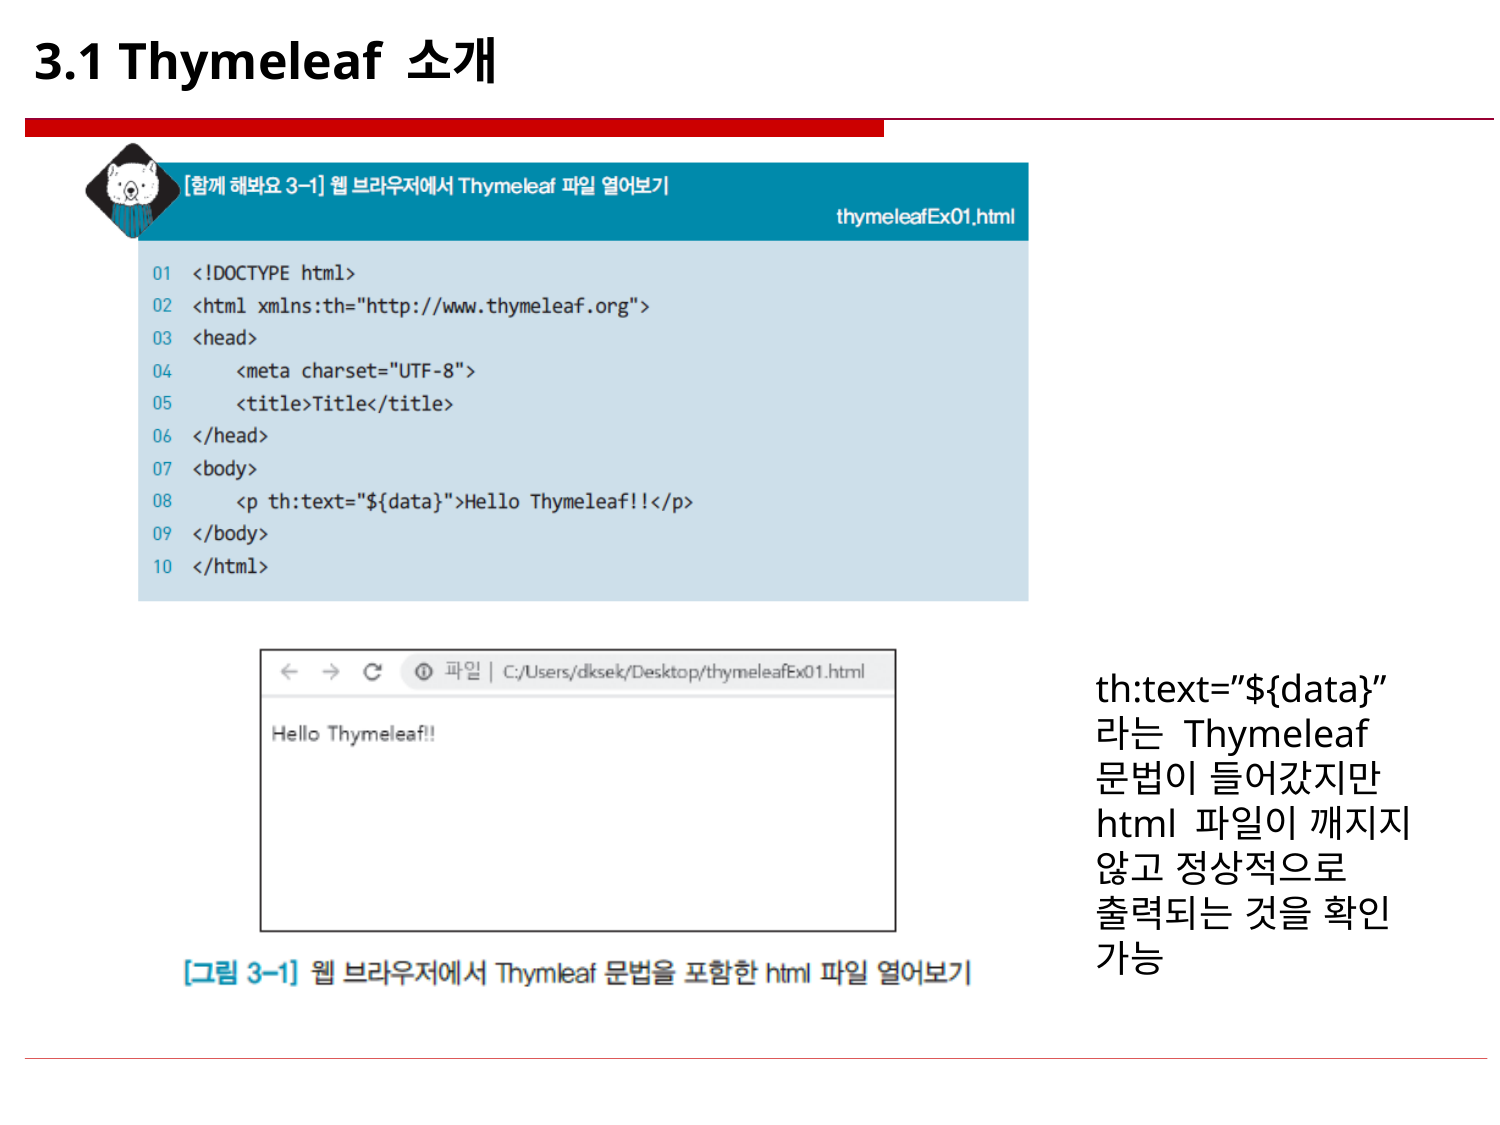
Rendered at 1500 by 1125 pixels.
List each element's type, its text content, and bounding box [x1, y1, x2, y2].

picture [135, 633, 1022, 1016]
text_box th:text=”${data}” 라는 Thymeleaf 문법이 들어갔지만 html 파일이 깨지지 않고 정상적으로 출력되는 것을 확인 가능 [1080, 657, 1436, 988]
title 3.1 Thymeleaf 소개 [19, 23, 1370, 96]
picture [76, 136, 1047, 616]
